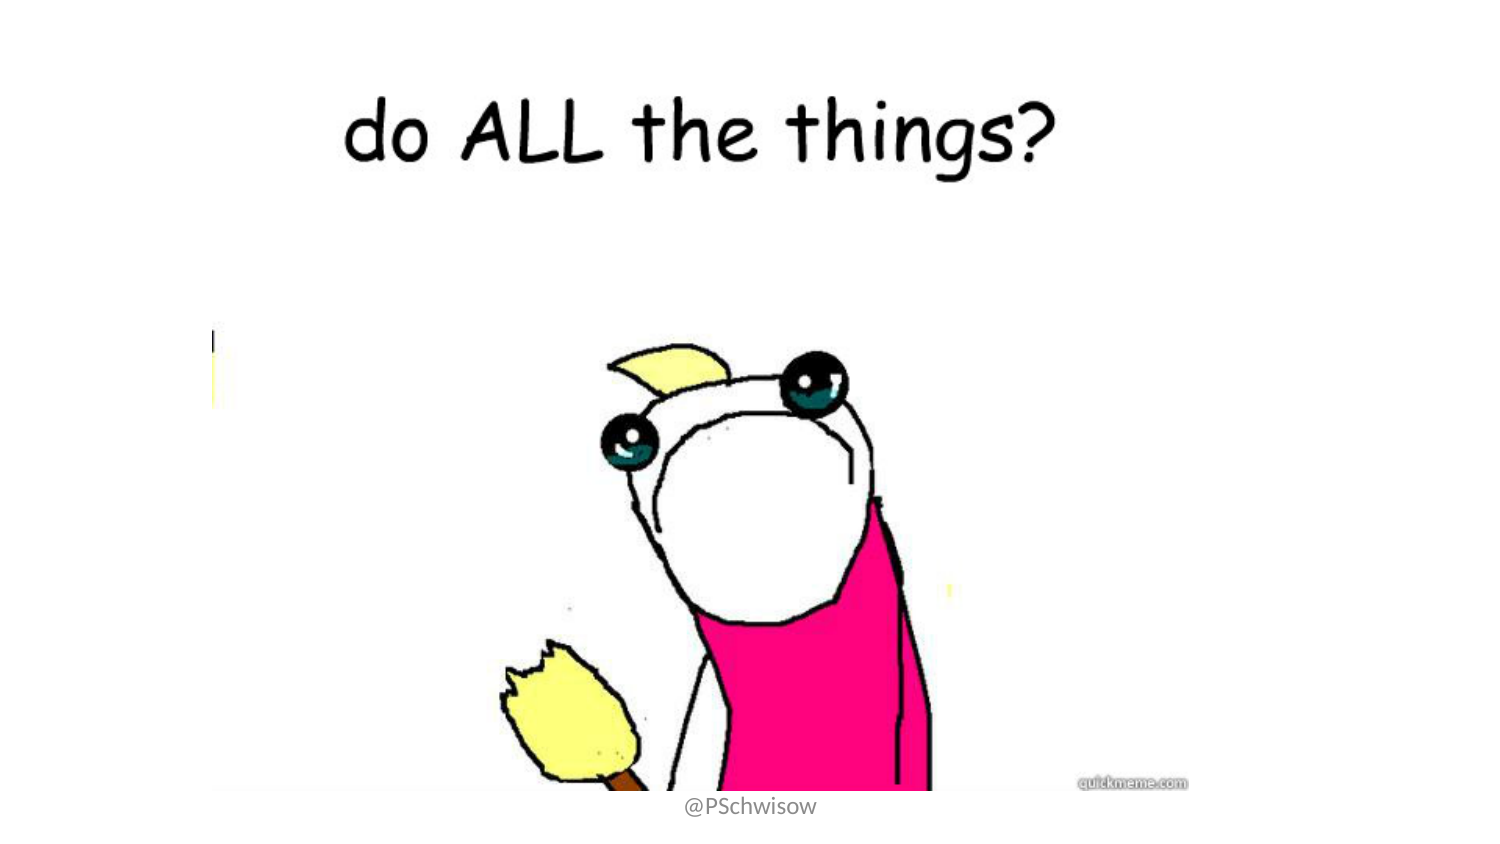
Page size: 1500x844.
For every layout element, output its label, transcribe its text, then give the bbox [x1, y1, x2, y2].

footer @PSchwisow [512, 800, 988, 827]
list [212, 59, 1190, 791]
